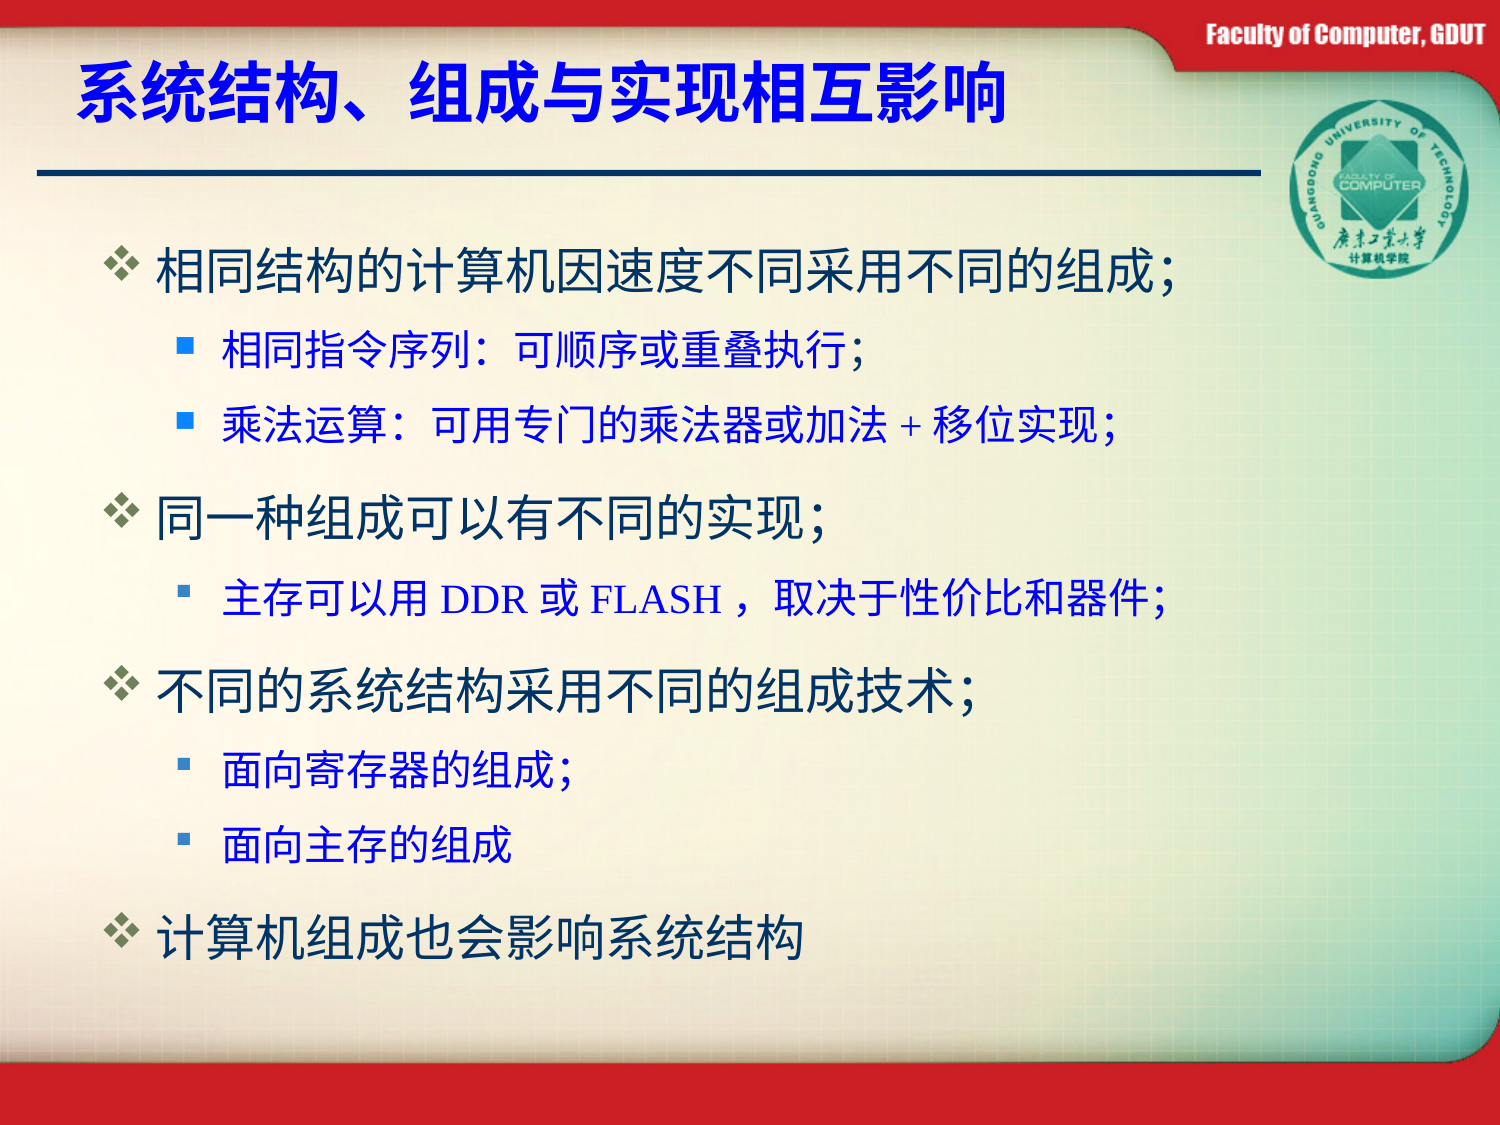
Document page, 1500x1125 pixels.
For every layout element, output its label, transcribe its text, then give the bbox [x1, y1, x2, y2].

picture [0, 0, 1500, 1125]
title 系统结构、组成与实现相互影响 [59, 43, 1335, 232]
list 相同结构的计算机因速度不同采用不同的组成； 相同指令序列：可顺序或重叠执行； 乘法运算：可用专门的乘法器或加法+移位实现； 同一种组成可以有不同的实现； 主存可以用DDR或FLASH，取决于性价比和器件； 不同的系统结构采用不同的组成技术； 面向寄存器的组成； 面向主存的组成 计算机组成也会影响系统结构 [84, 231, 1416, 993]
